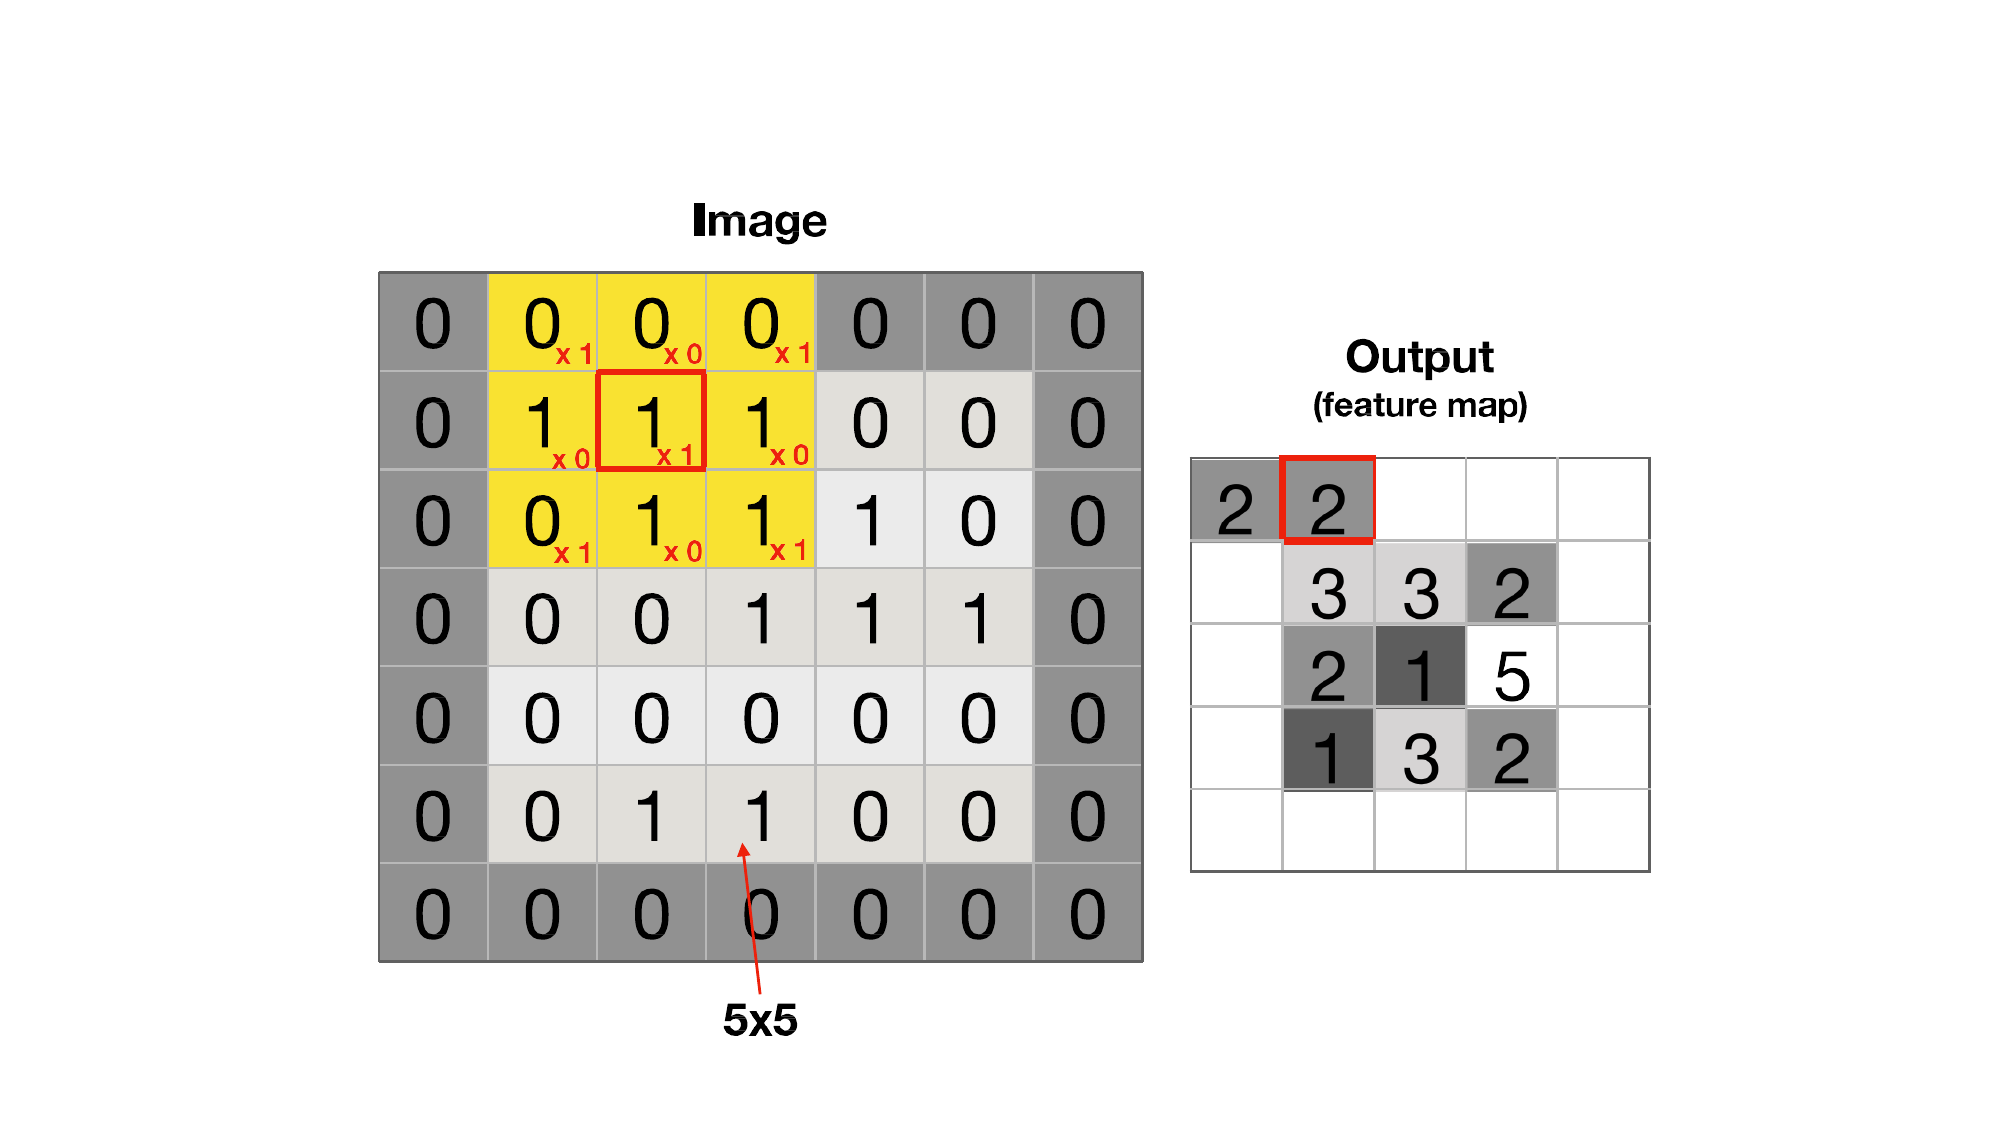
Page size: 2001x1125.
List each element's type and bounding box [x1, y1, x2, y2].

text_box [416, 790, 450, 842]
table_cell [1284, 708, 1373, 788]
text_box [853, 888, 888, 940]
text_box [1478, 341, 1494, 373]
table_cell [1559, 542, 1648, 622]
text_box [380, 864, 488, 961]
table_cell [1467, 542, 1556, 622]
text_box [598, 765, 706, 863]
text_box [816, 470, 924, 567]
text_box [707, 470, 815, 567]
text_box [853, 692, 888, 744]
table_cell [1376, 708, 1465, 788]
text_box [961, 495, 996, 547]
table_cell [1192, 708, 1281, 788]
text_box [816, 273, 924, 371]
text_box [380, 765, 488, 863]
text_box [489, 568, 597, 666]
text_box [961, 397, 996, 449]
text_box [853, 297, 888, 349]
text_box [580, 343, 590, 364]
text_box [774, 347, 790, 363]
text_box [750, 888, 778, 940]
text_box [737, 842, 762, 995]
text_box [961, 297, 996, 349]
text_box [816, 372, 924, 469]
text_box [525, 593, 560, 645]
text_box [638, 397, 658, 448]
text_box [489, 765, 597, 863]
table_cell [1376, 790, 1465, 870]
text_box [635, 692, 669, 744]
text_box [553, 547, 570, 563]
text_box [925, 470, 1033, 567]
text_box [961, 790, 996, 842]
text_box [723, 1003, 798, 1036]
table_cell [1376, 625, 1465, 705]
text_box [1407, 341, 1423, 373]
text_box [1034, 864, 1142, 961]
text_box [635, 297, 669, 349]
text_box [1386, 398, 1404, 417]
text_box [707, 864, 754, 961]
text_box [795, 539, 805, 560]
text_box [1314, 391, 1323, 423]
text_box [965, 593, 984, 644]
text_box [1071, 495, 1105, 547]
text_box [380, 568, 488, 666]
table_cell [1559, 625, 1648, 705]
text_box [1071, 692, 1105, 744]
table_cell [1559, 790, 1648, 870]
text_box [709, 211, 746, 236]
text_box [707, 568, 815, 666]
text_box [793, 444, 809, 465]
text_box [528, 397, 548, 448]
table_cell [1284, 625, 1373, 705]
text_box [416, 593, 450, 645]
text_box [1071, 397, 1105, 449]
text_box [598, 374, 706, 468]
text_box [1034, 470, 1142, 567]
table_cell [1192, 625, 1281, 705]
text_box [816, 667, 924, 764]
text_box [707, 667, 815, 764]
text_box [416, 397, 450, 449]
text_box [853, 397, 888, 449]
text_box [525, 888, 560, 940]
text_box [525, 692, 560, 744]
table_cell [1284, 545, 1373, 622]
text_box [1322, 391, 1334, 417]
text_box [598, 568, 706, 666]
table_cell [1467, 790, 1556, 870]
text_box [1071, 888, 1105, 940]
text_box [1382, 348, 1405, 373]
text_box [747, 593, 767, 644]
text_box [744, 897, 751, 937]
table_header [1286, 461, 1373, 537]
text_box [925, 273, 1033, 371]
text_box [687, 343, 702, 364]
table_cell [1467, 625, 1556, 705]
text_box [1071, 593, 1105, 645]
text_box [856, 495, 877, 546]
text_box [663, 546, 679, 562]
table_cell [1559, 708, 1648, 788]
text_box [749, 211, 773, 237]
text_box [687, 540, 702, 562]
text_box [747, 397, 767, 448]
text_box [853, 790, 888, 842]
text_box [747, 790, 767, 841]
text_box [555, 348, 571, 364]
text_box [638, 495, 658, 546]
table_cell [1467, 708, 1556, 788]
text_box [769, 449, 786, 465]
text_box [1034, 372, 1142, 469]
table_cell [1376, 542, 1465, 622]
text_box [635, 593, 669, 645]
text_box [744, 297, 778, 349]
text_box [856, 593, 877, 644]
text_box [380, 273, 488, 371]
table_header [1192, 459, 1279, 539]
text_box [1034, 667, 1142, 764]
text_box [489, 372, 597, 469]
text_box [1425, 347, 1450, 381]
text_box [1346, 338, 1379, 373]
table_cell [1192, 790, 1281, 870]
text_box [598, 273, 706, 371]
text_box [416, 297, 450, 349]
text_box [961, 888, 996, 940]
text_box [596, 369, 707, 467]
text_box [1034, 765, 1142, 863]
text_box [1407, 398, 1437, 417]
text_box [575, 448, 590, 470]
text_box [925, 864, 1033, 961]
text_box [525, 790, 560, 842]
text_box [489, 470, 597, 567]
text_box [380, 470, 488, 567]
text_box [663, 348, 679, 364]
text_box [635, 888, 669, 940]
text_box [816, 568, 924, 666]
text_box [925, 765, 1033, 863]
text_box [656, 449, 672, 465]
text_box [1373, 393, 1385, 417]
text_box [525, 297, 560, 349]
text_box [816, 864, 924, 961]
text_box [1453, 348, 1476, 373]
text_box [525, 495, 560, 547]
text_box [579, 542, 589, 563]
text_box [769, 544, 786, 560]
text_box [925, 568, 1033, 666]
text_box [925, 372, 1033, 469]
text_box [799, 342, 809, 363]
text_box [747, 495, 767, 546]
text_box [925, 667, 1033, 764]
text_box [681, 444, 691, 465]
table_cell [1284, 790, 1373, 870]
text_box [1034, 568, 1142, 666]
text_box [707, 372, 815, 469]
text_box [1478, 398, 1497, 417]
text_box [1354, 398, 1372, 417]
text_box [380, 667, 488, 764]
text_box [598, 667, 706, 764]
text_box [416, 888, 450, 940]
text_box [802, 211, 827, 237]
text_box [489, 273, 597, 371]
table_header [1559, 459, 1648, 539]
text_box [416, 495, 450, 547]
text_box [489, 667, 597, 764]
text_box [380, 372, 488, 469]
text_box [1499, 391, 1527, 423]
text_box [1071, 790, 1105, 842]
text_box [707, 765, 815, 863]
text_box [1334, 398, 1353, 417]
text_box [1071, 297, 1105, 349]
text_box [775, 211, 799, 245]
text_box [598, 864, 706, 961]
text_box [1034, 273, 1142, 371]
table_header [1376, 459, 1465, 539]
text_box [638, 790, 658, 841]
table_cell [1192, 542, 1281, 622]
table_header [1467, 459, 1556, 539]
text_box [747, 864, 815, 961]
text_box [961, 692, 996, 744]
text_box [489, 864, 597, 961]
text_box [551, 454, 567, 469]
text_box [707, 273, 815, 371]
text_box [744, 692, 778, 744]
text_box [816, 765, 924, 863]
text_box [416, 692, 450, 744]
text_box [1448, 398, 1476, 417]
text_box [598, 470, 706, 567]
